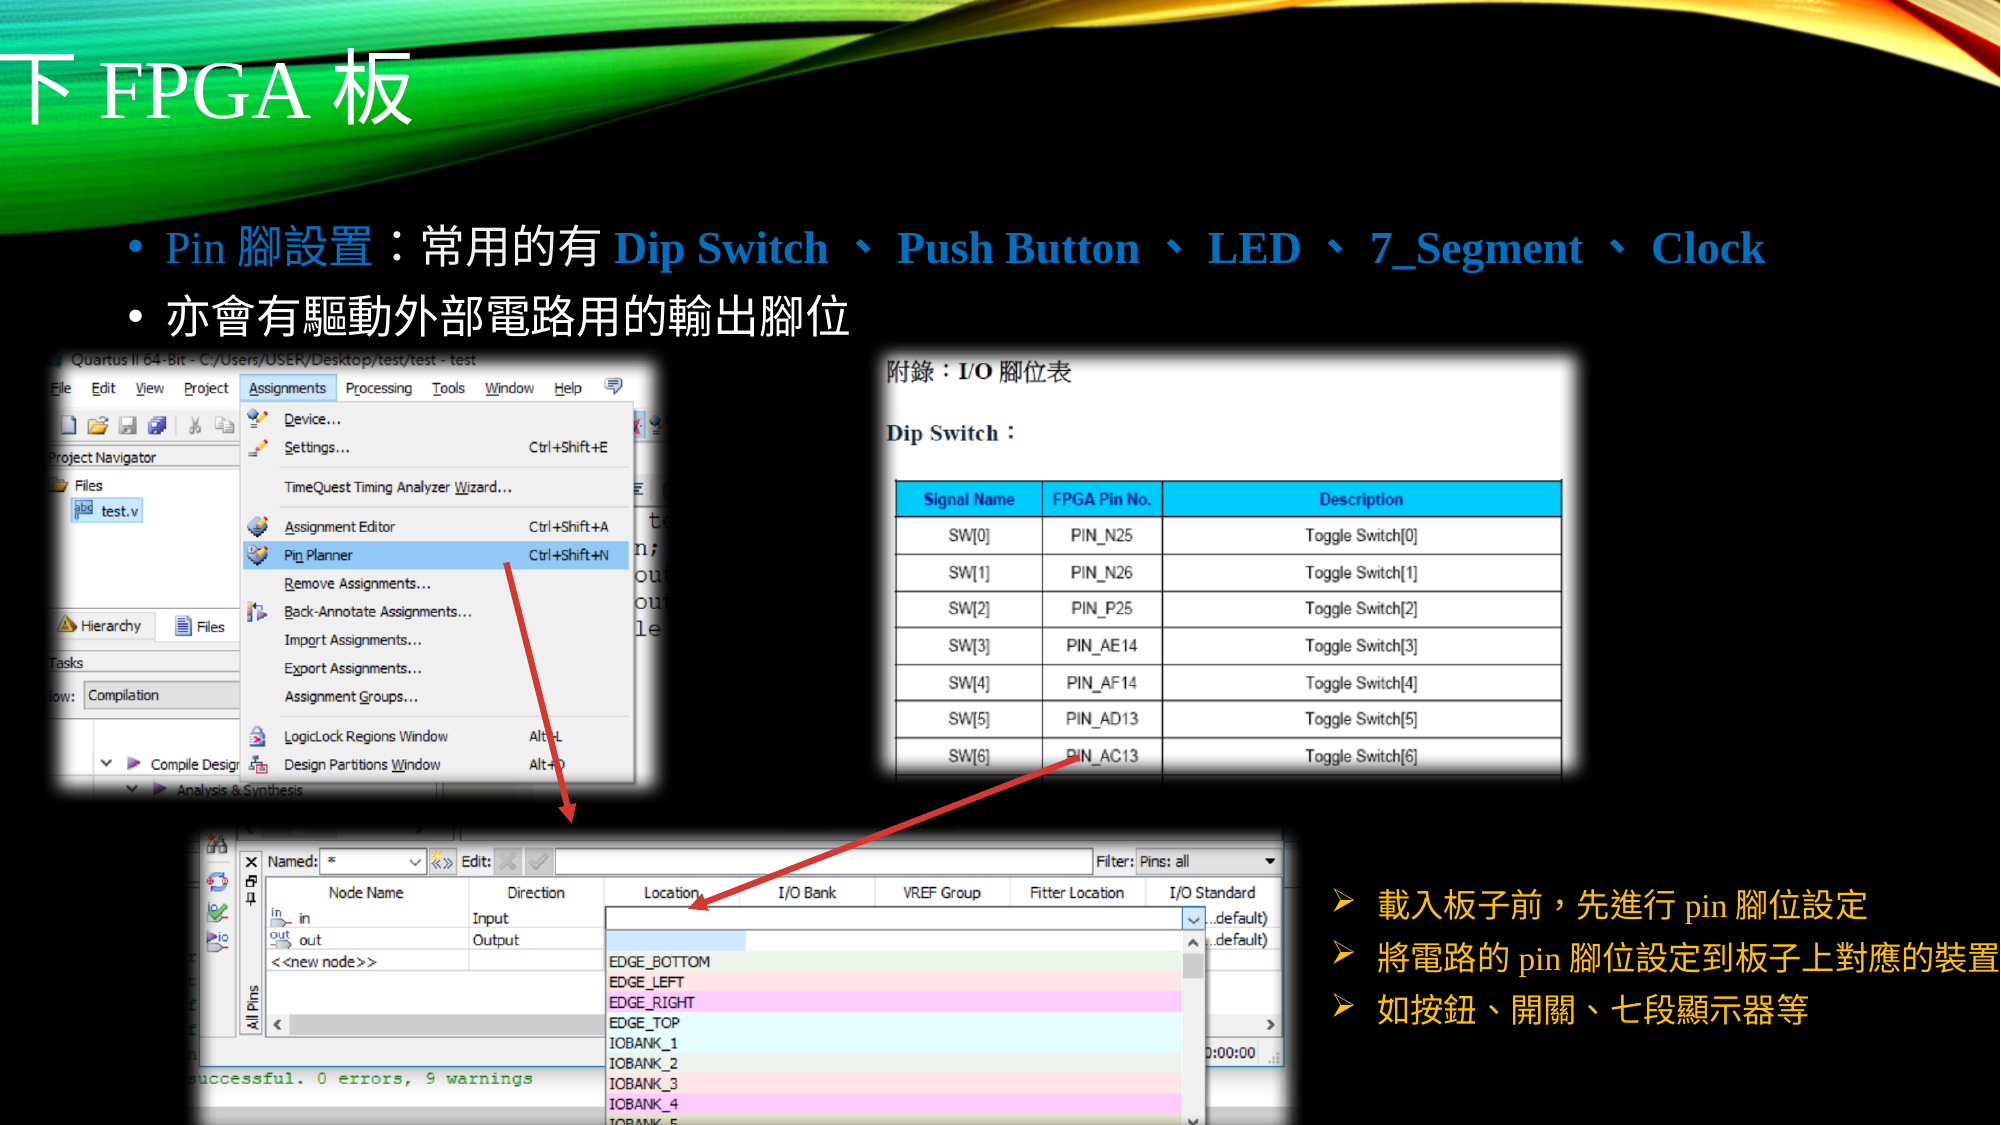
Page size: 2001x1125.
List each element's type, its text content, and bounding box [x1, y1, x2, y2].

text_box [506, 562, 573, 824]
picture [0, 0, 2000, 237]
picture [866, 338, 1593, 787]
picture [181, 823, 1303, 1125]
picture [41, 344, 672, 806]
text_box 載入板子前，先進行pin腳位設定 將電路的pin腳位設定到板子上對應的裝置 如按鈕、開關、七段顯示器等 [1315, 877, 2000, 1037]
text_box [687, 757, 1080, 910]
list Pin腳設置：常用的有Dip Switch、Push Button、LED、7_Segment、Clock 亦會有驅動外部電路用的輸出腳位 [112, 216, 1888, 1021]
title 下FPGA板 [0, 0, 430, 198]
